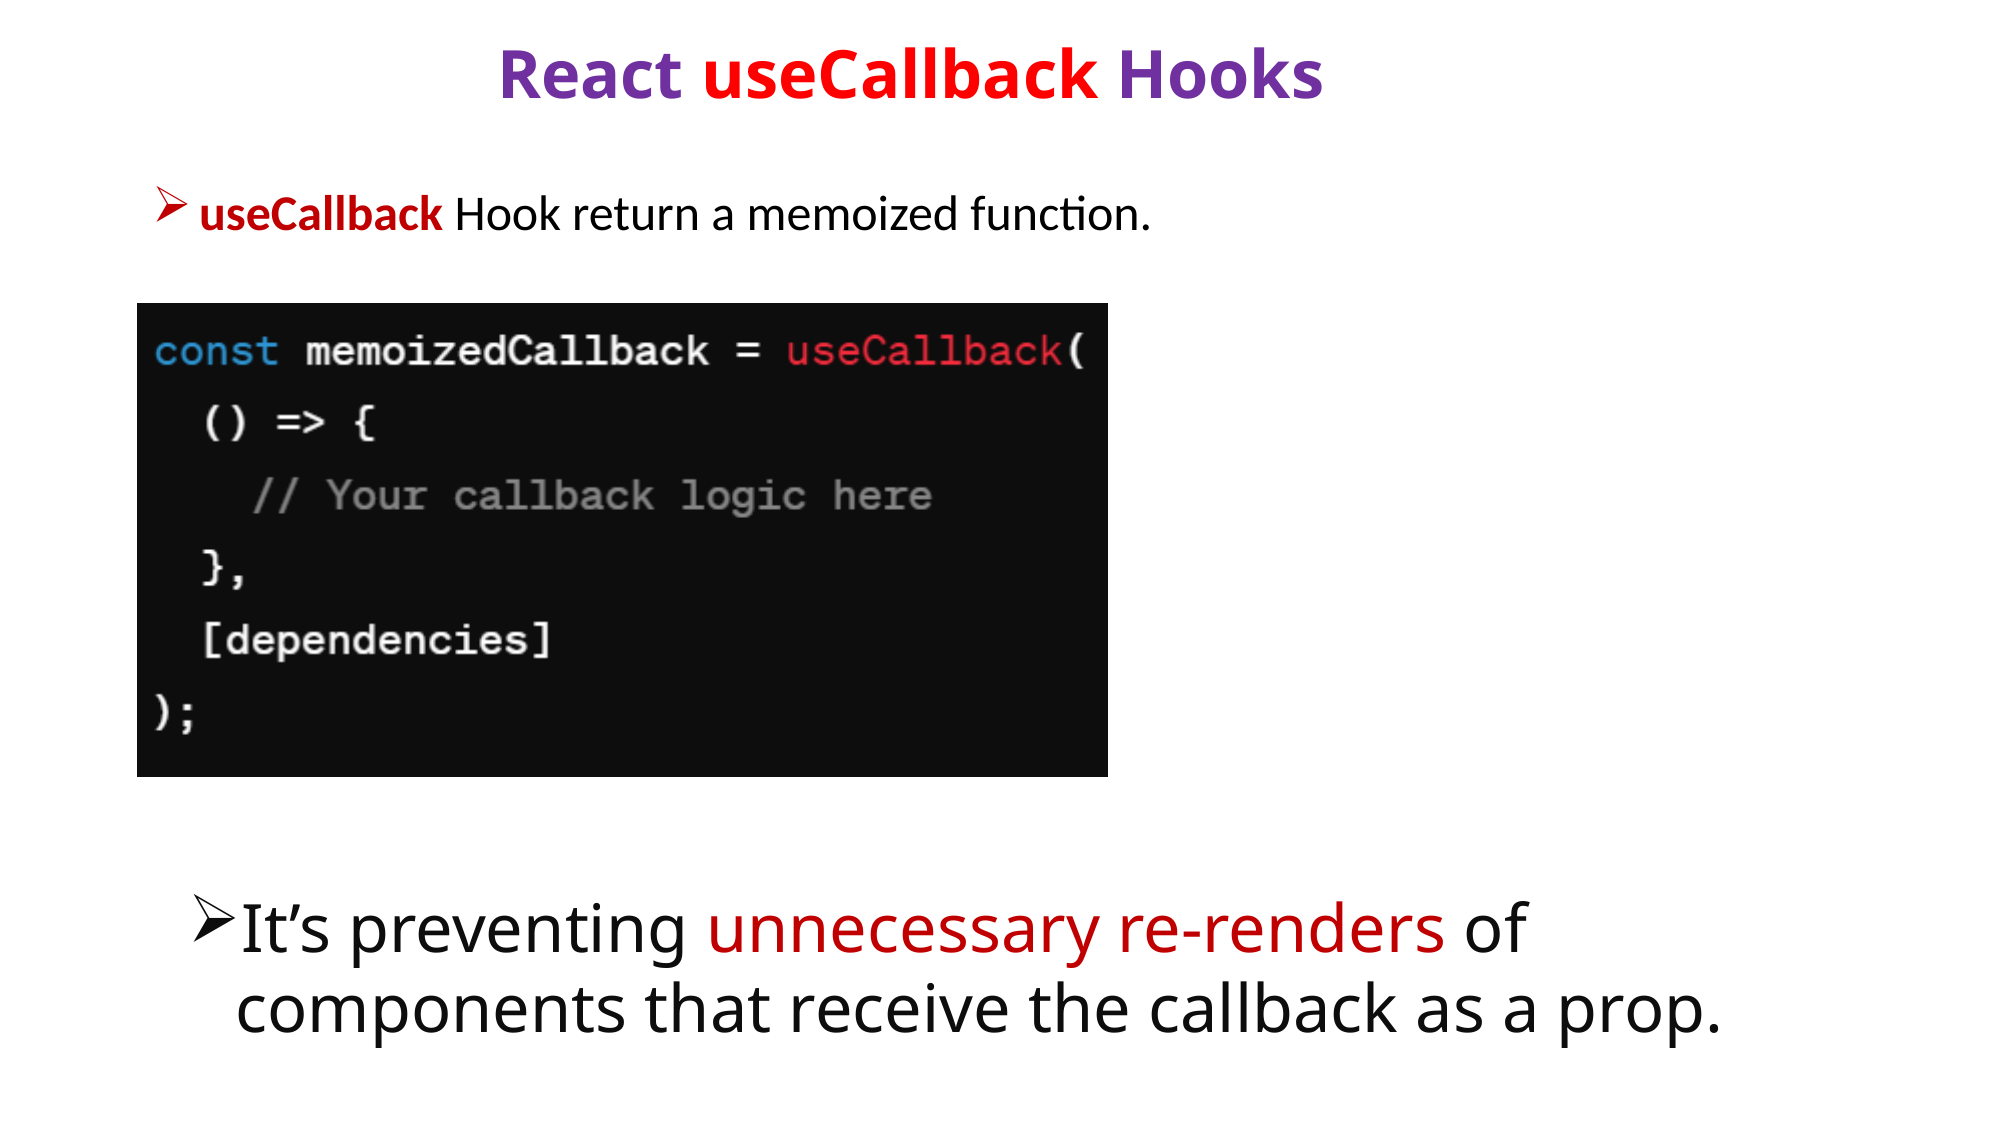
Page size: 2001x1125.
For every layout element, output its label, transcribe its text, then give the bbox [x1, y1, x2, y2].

title React useCallback Hooks [137, 14, 1685, 140]
picture [137, 303, 1108, 777]
text_box It’s preventing unnecessary re-renders of components that receive the callback as a prop. [173, 878, 1764, 1054]
text_box useCallback Hook return a memoized function. [137, 143, 1868, 248]
